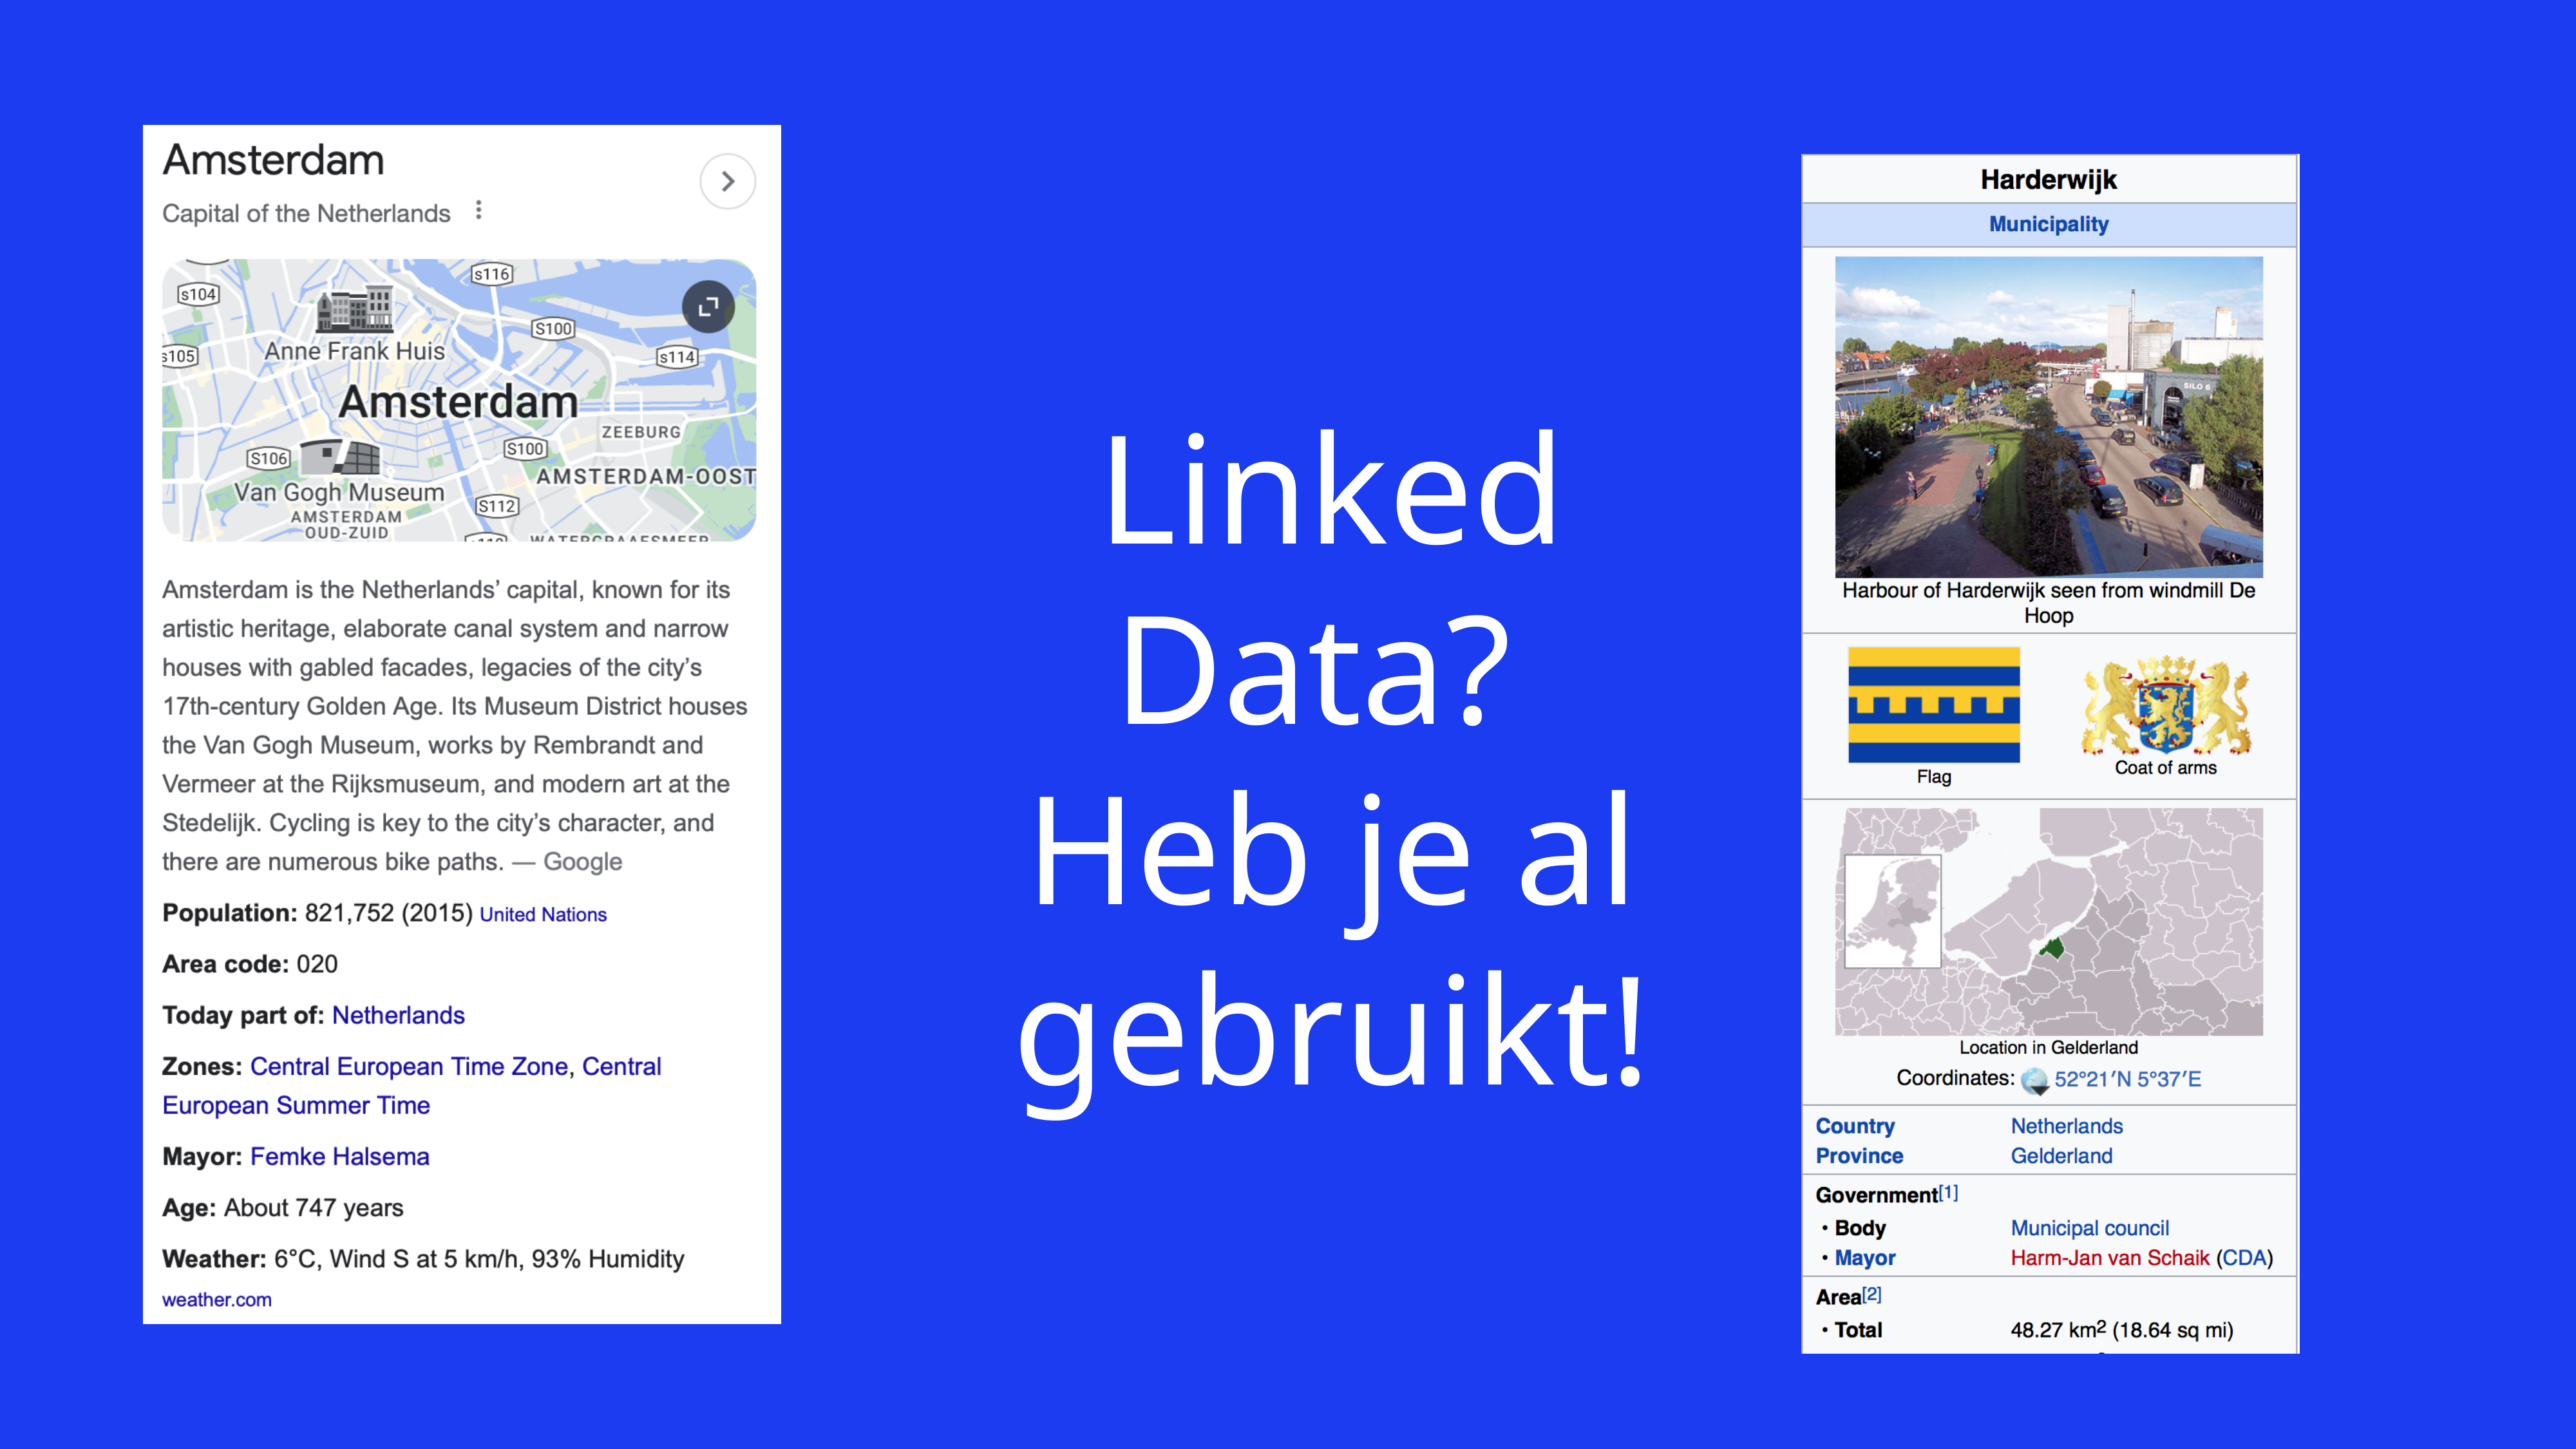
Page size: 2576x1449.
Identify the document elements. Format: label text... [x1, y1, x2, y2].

picture [143, 125, 781, 1324]
title Linked Data? Heb je al gebruikt! [912, 142, 1752, 1367]
picture [1801, 154, 2300, 1354]
